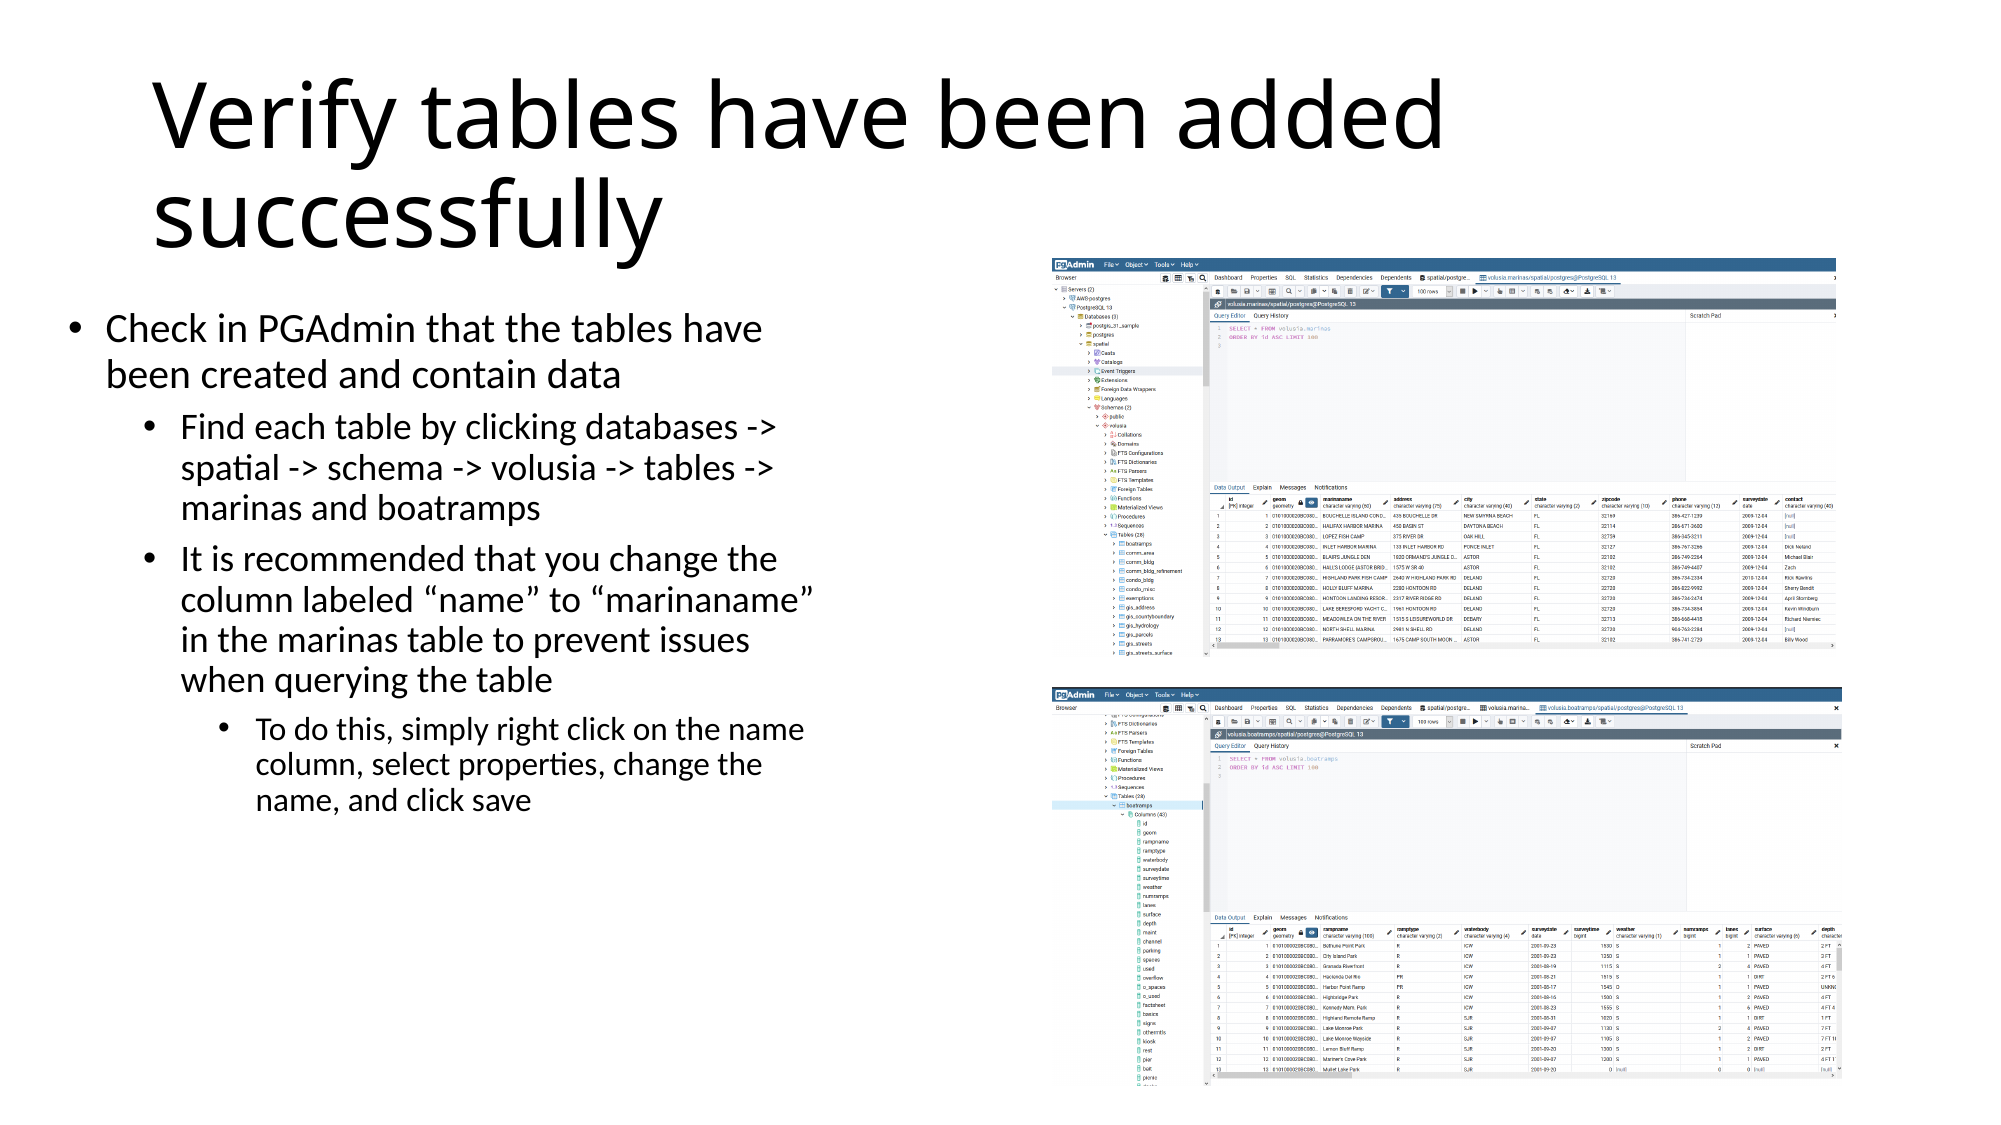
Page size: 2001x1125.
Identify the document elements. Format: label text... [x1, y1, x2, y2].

picture [1052, 687, 1842, 1086]
picture [1052, 258, 1836, 657]
list Check in PGAdmin that the tables have been created and contain data Find each table by clicking databases -> spatial -> schema -> volusia -> tables -> marinas and boatramps It is recommended that you change the column labeled “name” to “marinaname” in the marinas table to prevent issues when querying the table To do this, simply right click on the name column, select properties, change the name, and click save [53, 299, 833, 1014]
title Verify tables have been added successfully [137, 59, 1863, 278]
